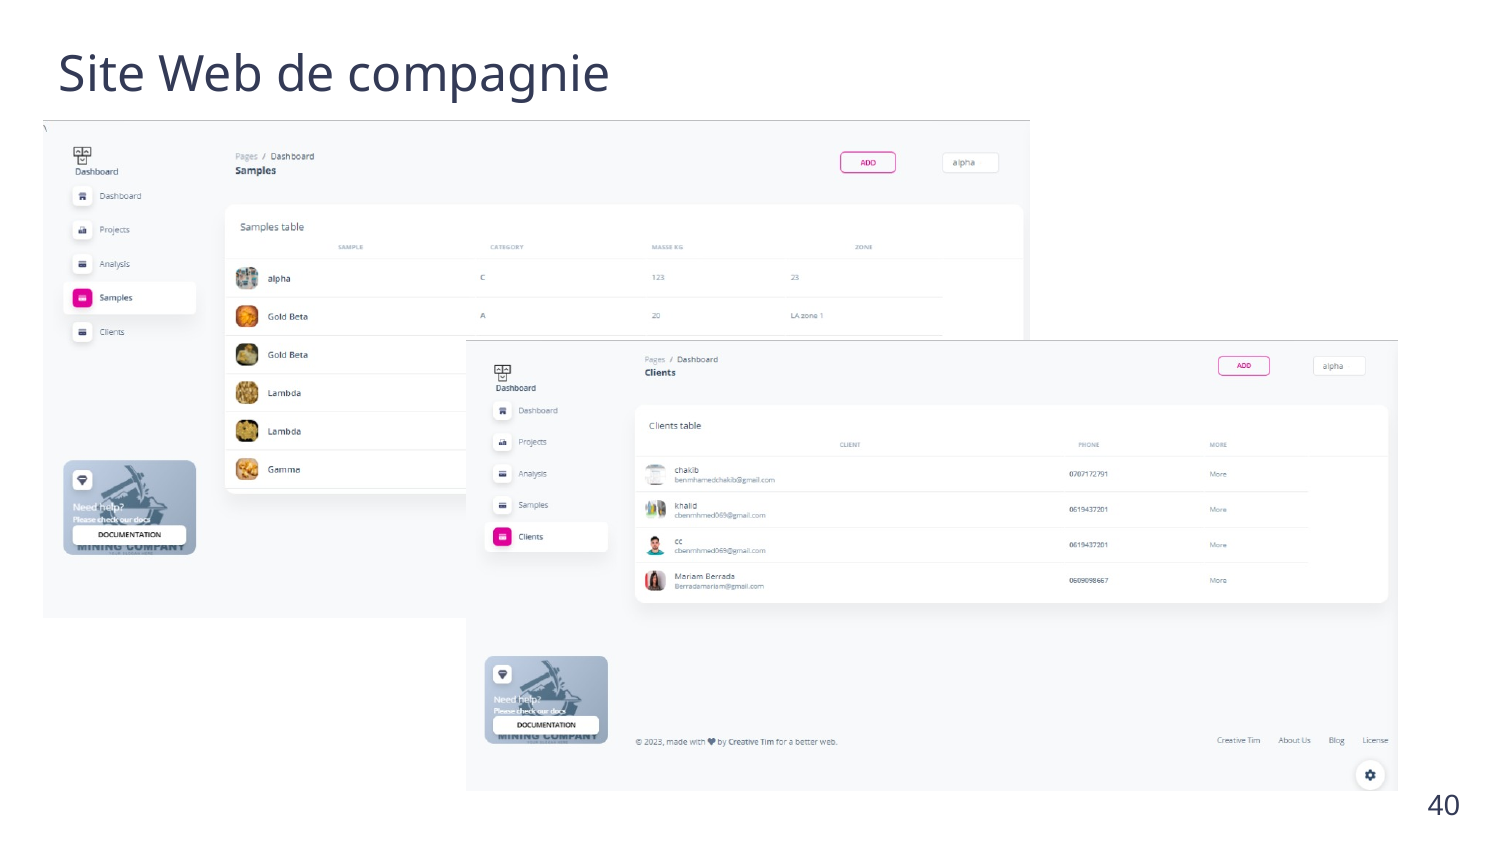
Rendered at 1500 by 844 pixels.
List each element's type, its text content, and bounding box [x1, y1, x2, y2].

text_box 40 [1412, 778, 1476, 829]
text_box Site Web de compagnie [43, 22, 686, 120]
picture [43, 120, 1399, 791]
